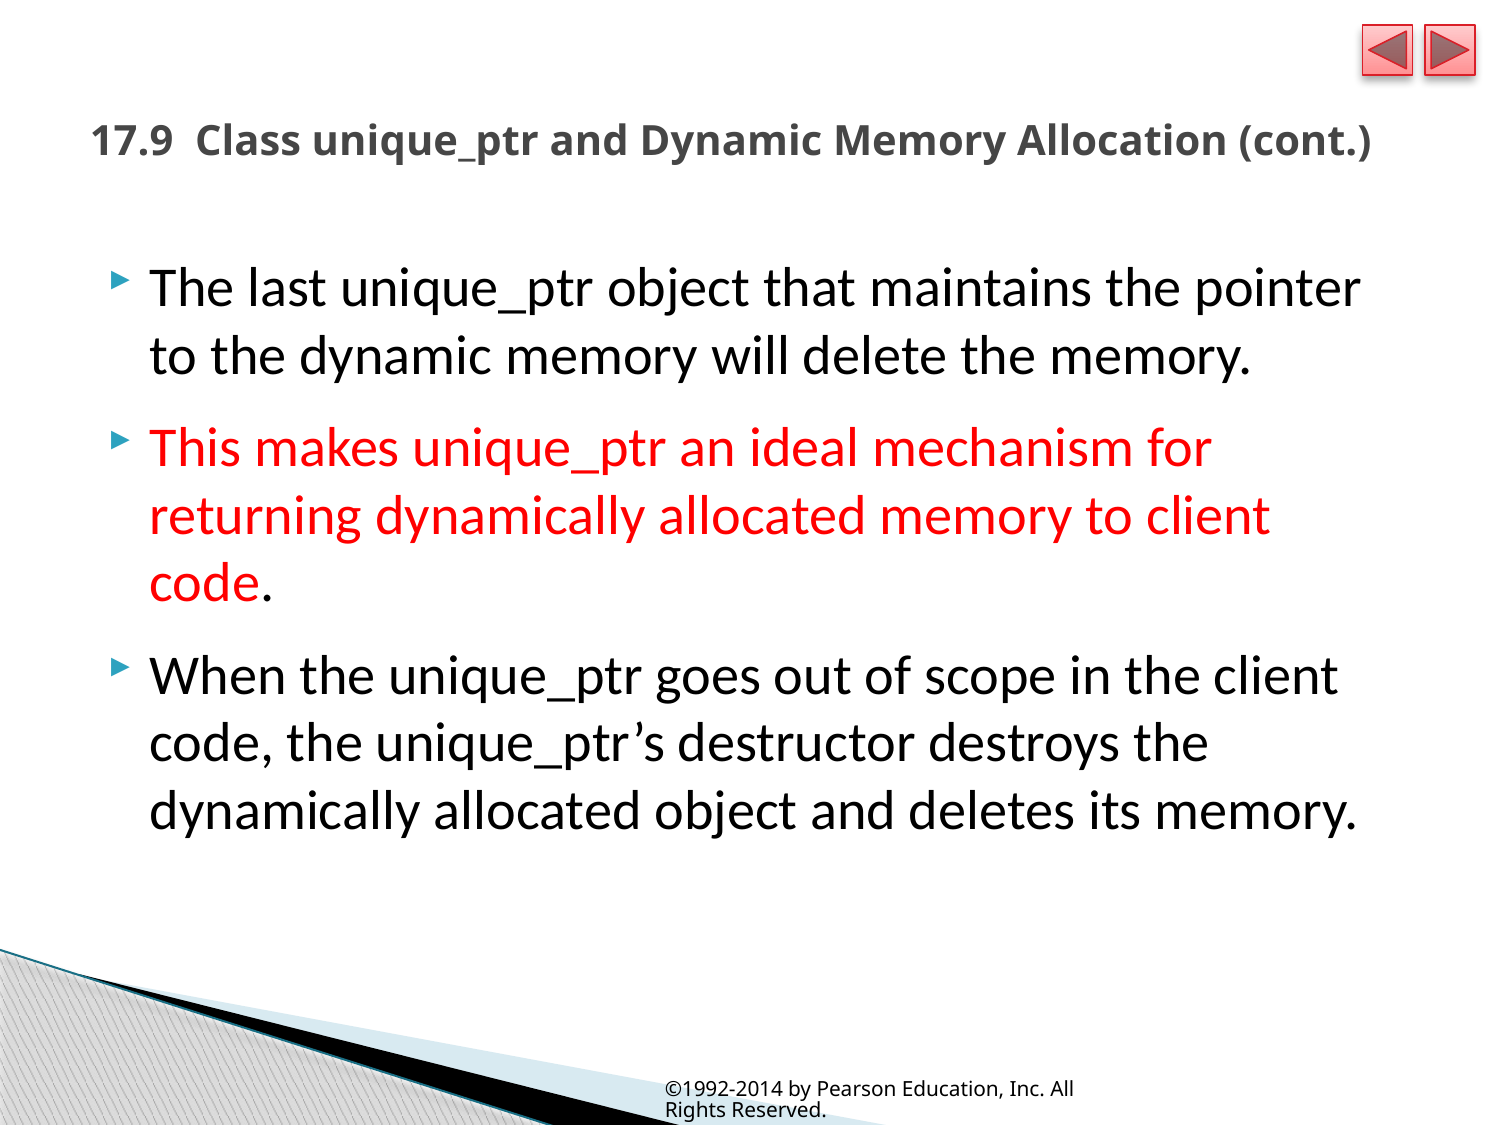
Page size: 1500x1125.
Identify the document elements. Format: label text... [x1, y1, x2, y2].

footer ©1992-2014 by Pearson Education, Inc. All Rights Reserved. [650, 1051, 1105, 1112]
list The last unique_ptr object that maintains the pointer to the dynamic memory will delete the memory. This makes unique_ptr an ideal mechanism for returning dynamically allocated memory to client code. When the unique_ptr goes out of scope in the client code, the unique_ptr’s destructor destroys the dynamically allocated object and deletes its memory. [75, 242, 1425, 986]
title 17.9 Class unique_ptr and Dynamic Memory Allocation (cont.) [75, 45, 1425, 233]
